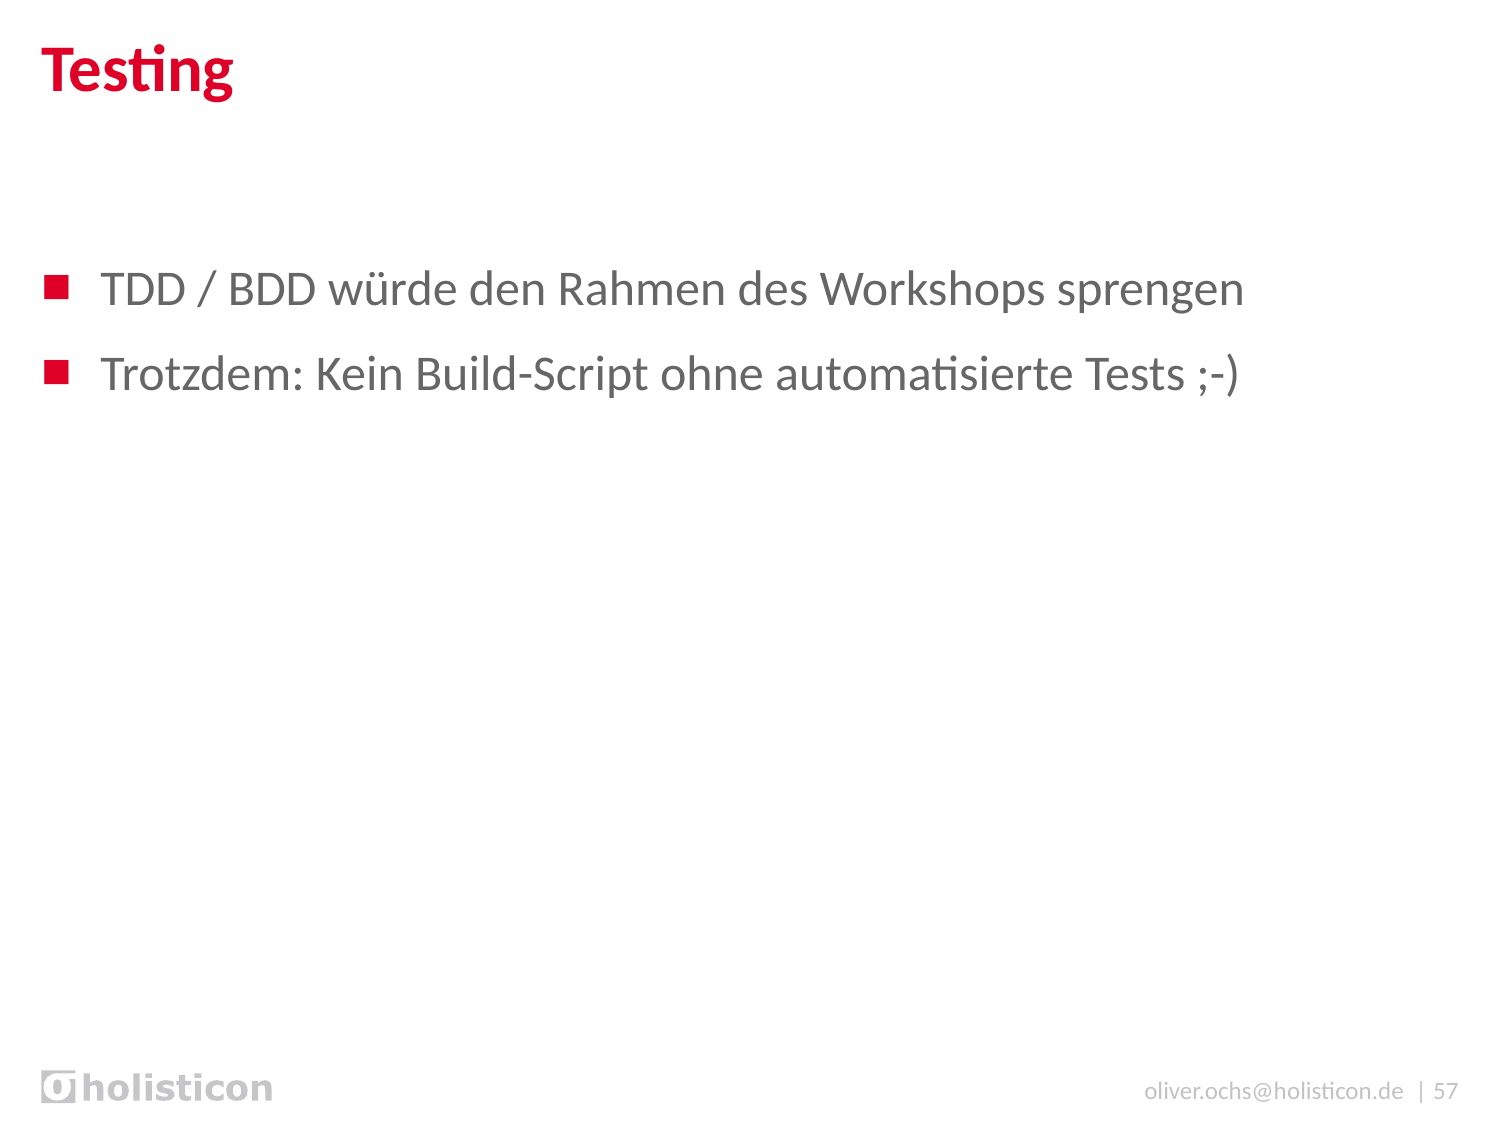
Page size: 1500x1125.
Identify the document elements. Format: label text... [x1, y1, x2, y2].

title Testing [41, 24, 1436, 188]
list TDD / BDD würde den Rahmen des Workshops sprengen Trotzdem: Kein Build-Script ohne automatisierte Tests ;-) [41, 255, 1436, 1000]
